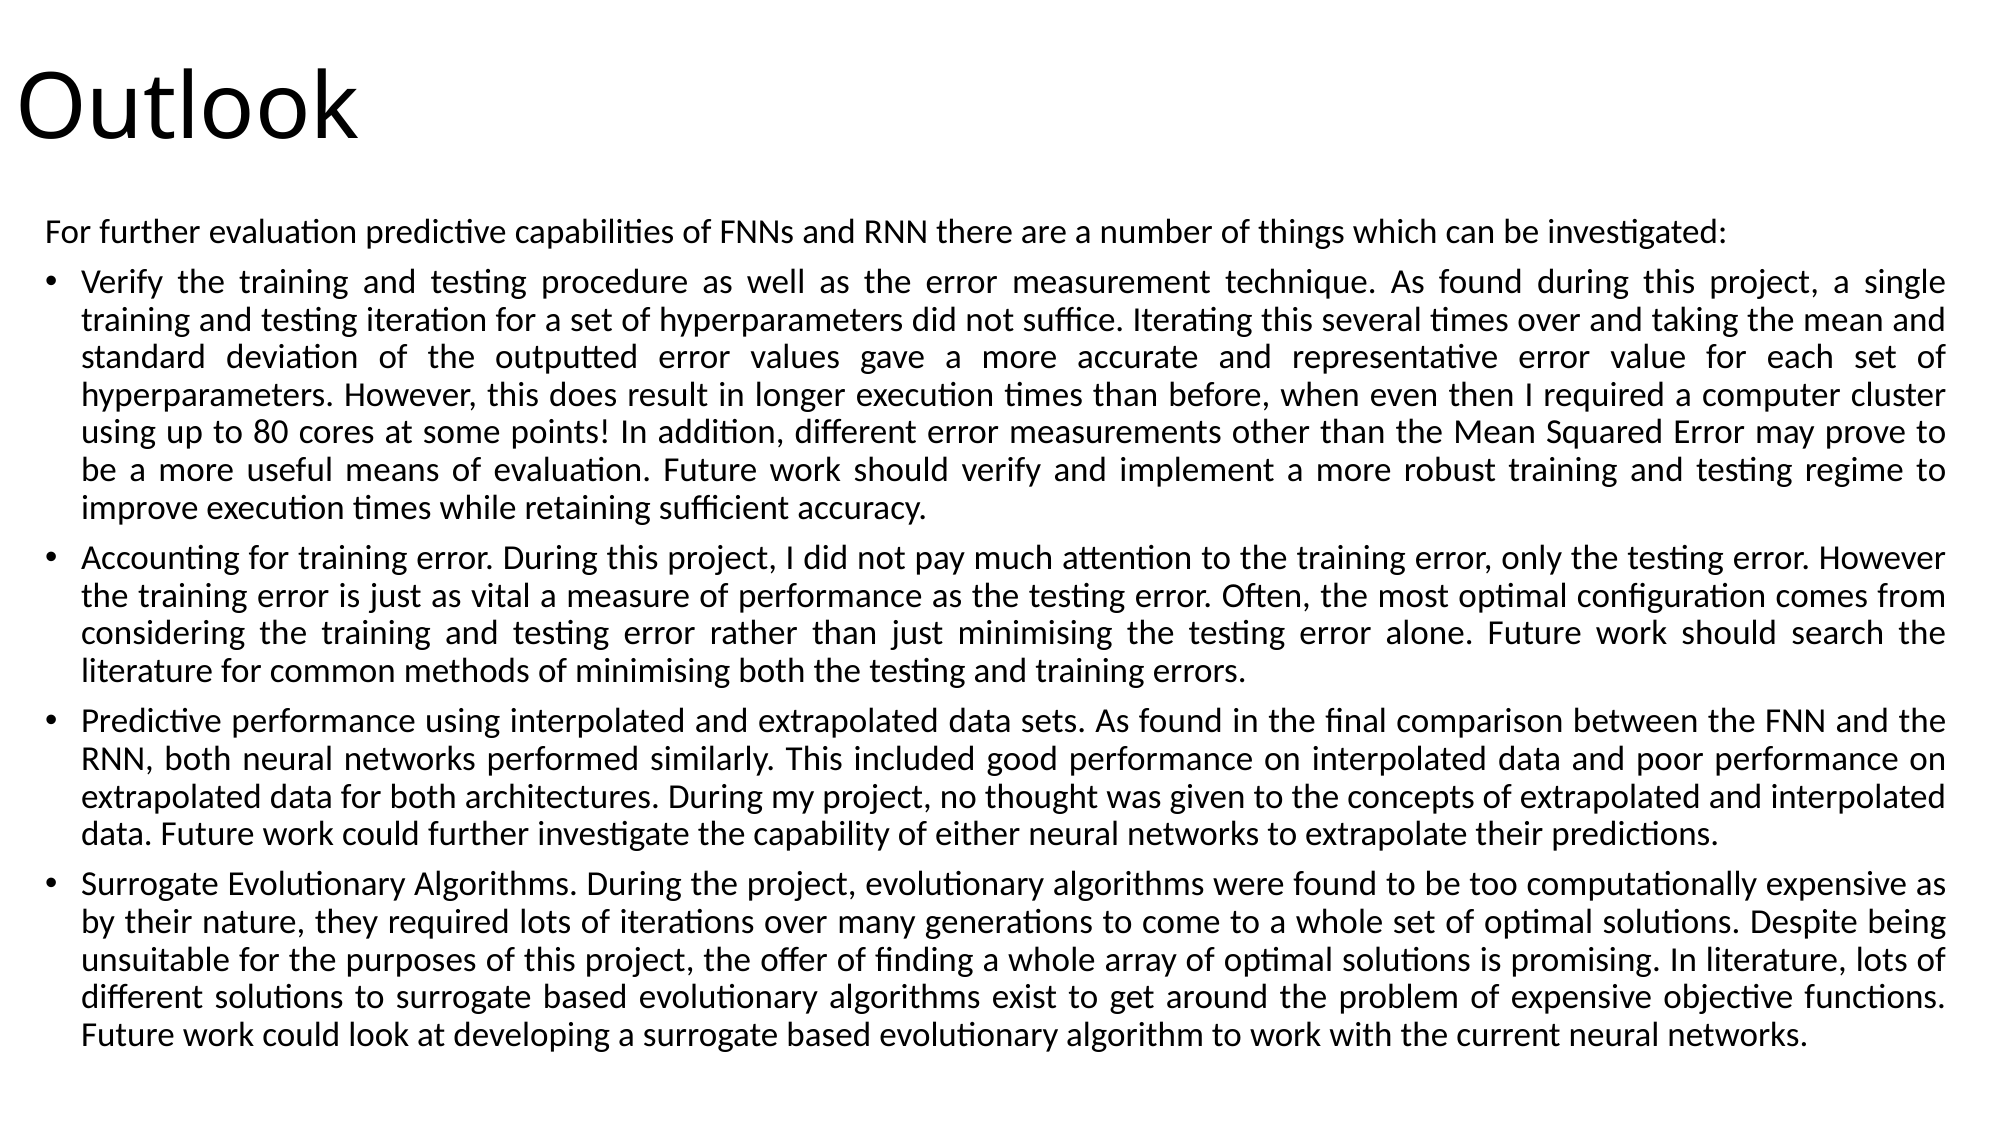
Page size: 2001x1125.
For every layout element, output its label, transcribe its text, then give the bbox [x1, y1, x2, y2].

list For further evaluation predictive capabilities of FNNs and RNN there are a number of things which can be investigated: Verify the training and testing procedure as well as the error measurement technique. As found during this project, a single training and testing iteration for a set of hyperparameters did not suffice. Iterating this several times over and taking the mean and standard deviation of the outputted error values gave a more accurate and representative error value for each set of hyperparameters. However, this does result in longer execution times than before, when even then I required a computer cluster using up to 80 cores at some points! In addition, different error measurements other than the Mean Squared Error may prove to be a more useful means of evaluation. Future work should verify and implement a more robust training and testing regime to improve execution times while retaining sufficient accuracy. Accounting for training error. During this project, I did not pay much attention to the training error, only the testing error. However the training error is just as vital a measure of performance as the testing error. Often, the most optimal configuration comes from considering the training and testing error rather than just minimising the testing error alone. Future work should search the literature for common methods of minimising both the testing and training errors. Predictive performance using interpolated and extrapolated data sets. As found in the final comparison between the FNN and the RNN, both neural networks performed similarly. This included good performance on interpolated data and poor performance on extrapolated data for both architectures. During my project, no thought was given to the concepts of extrapolated and interpolated data. Future work could further investigate the capability of either neural networks to extrapolate their predictions. Surrogate Evolutionary Algorithms. During the project, evolutionary algorithms were found to be too computationally expensive as by their nature, they required lots of iterations over many generations to come to a whole set of optimal solutions. Despite being unsuitable for the purposes of this project, the offer of finding a whole array of optimal solutions is promising. In literature, lots of different solutions to surrogate based evolutionary algorithms exist to get around the problem of expensive objective functions. Future work could look at developing a surrogate based evolutionary algorithm to work with the current neural networks. [30, 205, 1963, 1106]
title Outlook [0, 0, 1725, 218]
